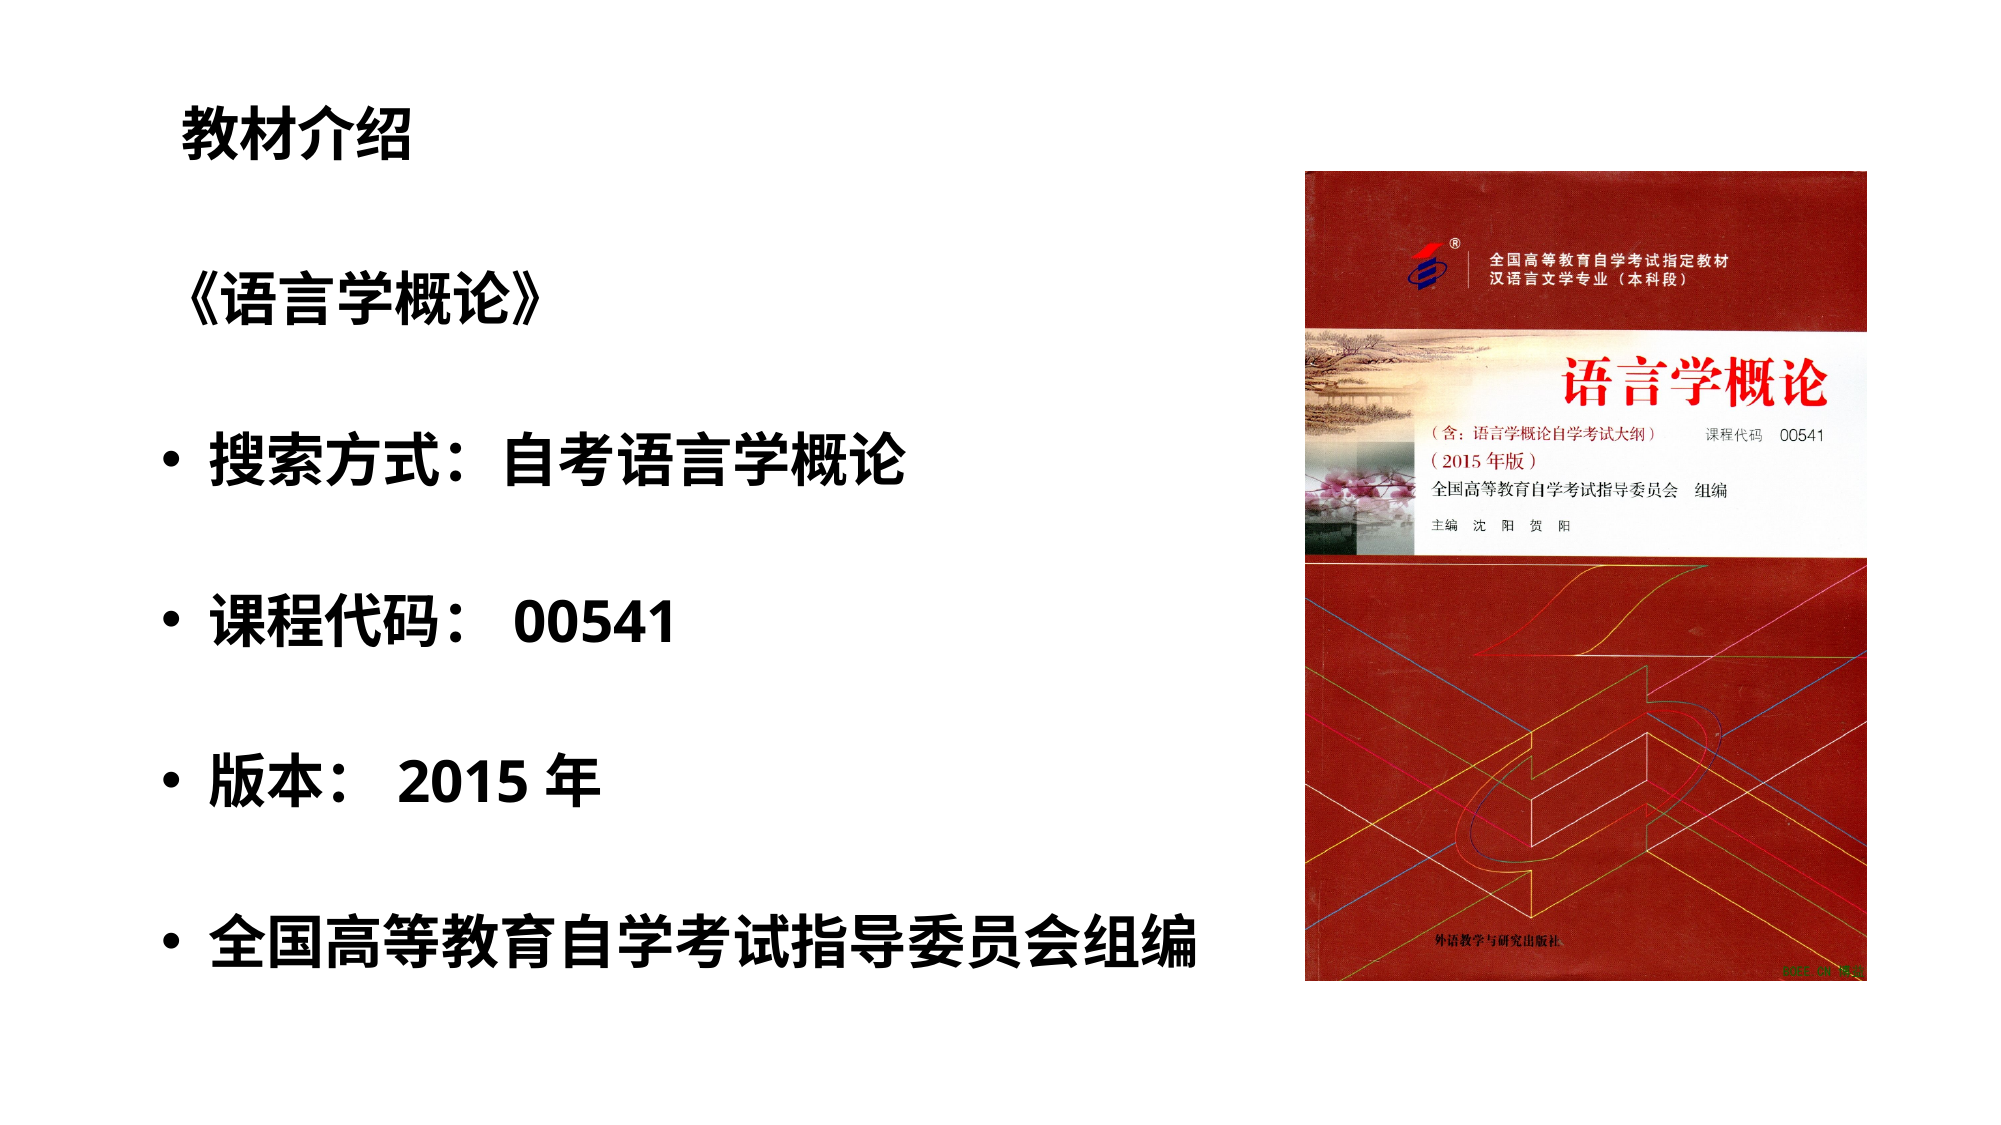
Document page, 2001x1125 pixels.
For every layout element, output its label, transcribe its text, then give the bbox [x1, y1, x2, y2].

list 《语言学概论》 搜索方式：自考语言学概论 课程代码：00541 版本：2015年 全国高等教育自学考试指导委员会组编 [146, 184, 1305, 894]
title 关于教材 [361, 72, 1888, 162]
picture [1305, 171, 1867, 981]
text_box 教材介绍 [166, 89, 429, 175]
